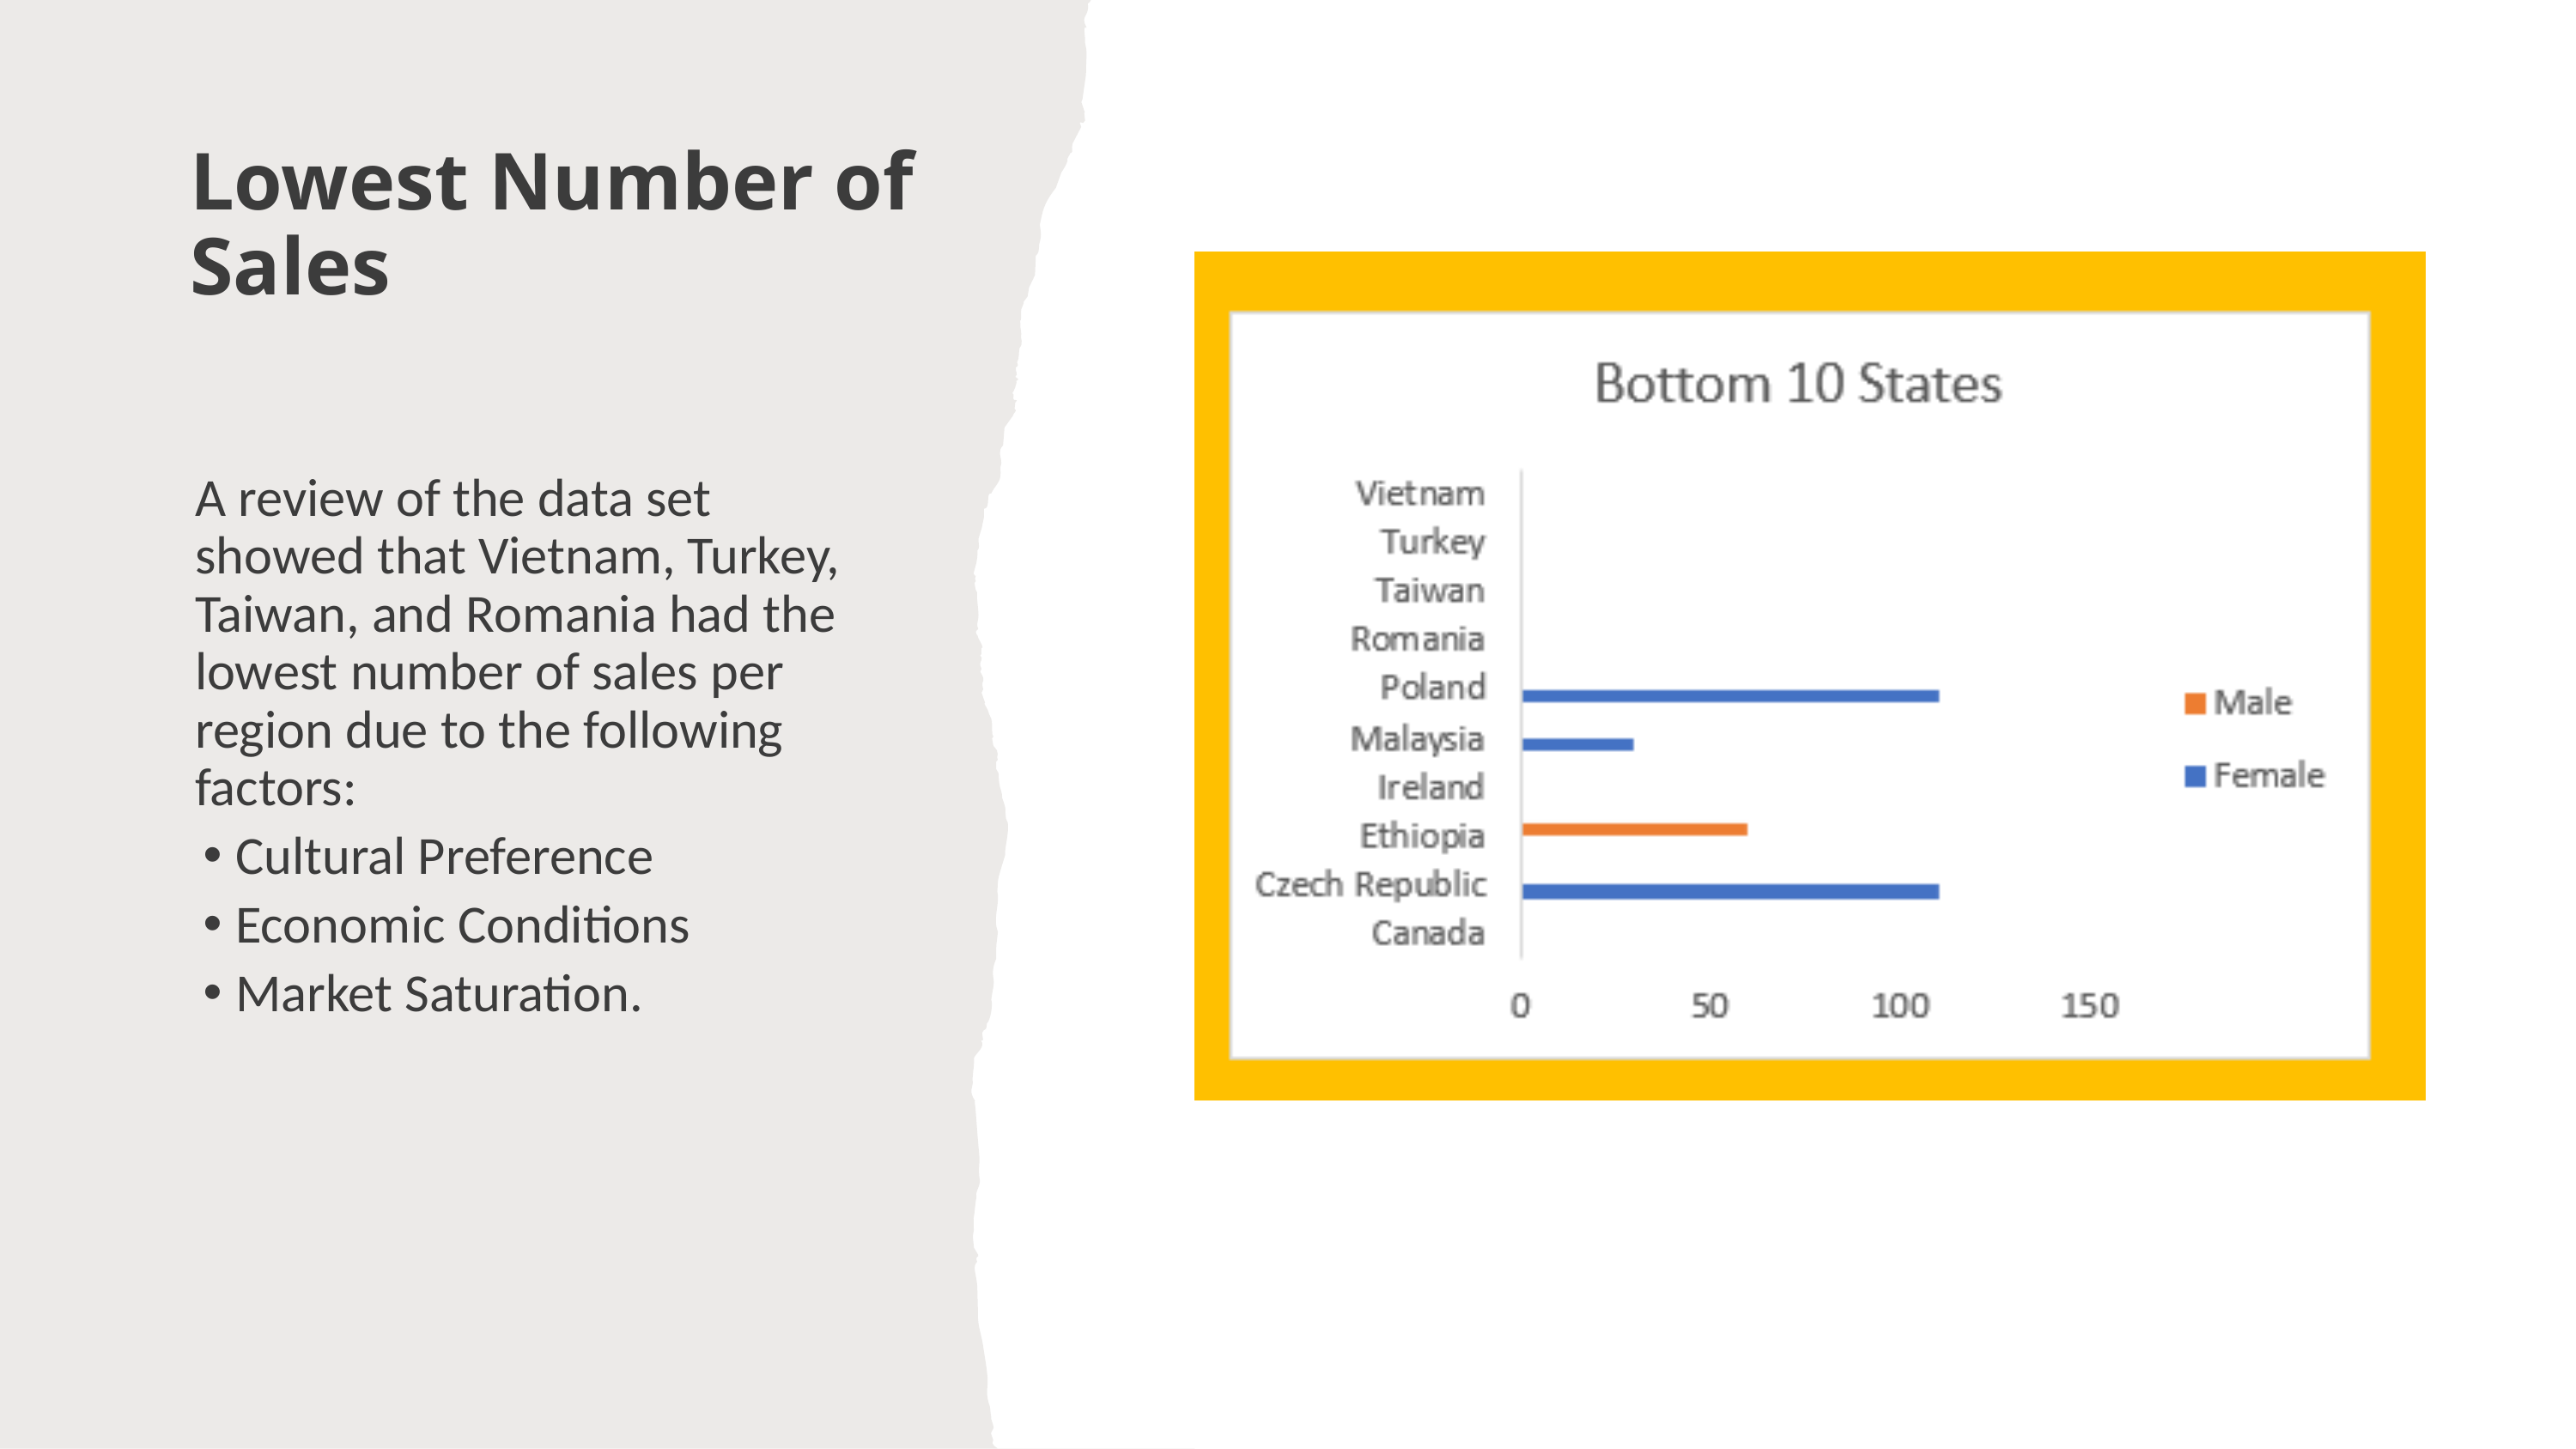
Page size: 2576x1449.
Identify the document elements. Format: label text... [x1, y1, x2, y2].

text_box [0, 0, 1196, 1449]
title Lowest Number of Sales [177, 129, 968, 410]
text_box [973, 0, 2576, 1449]
text_box A review of the data set showed that Vietnam, Turkey, Taiwan, and Romania had the lowest number of sales per region due to the following factors: Cultural Preference Economic Conditions Market Saturation. [182, 463, 907, 1289]
picture [1194, 252, 2426, 1100]
